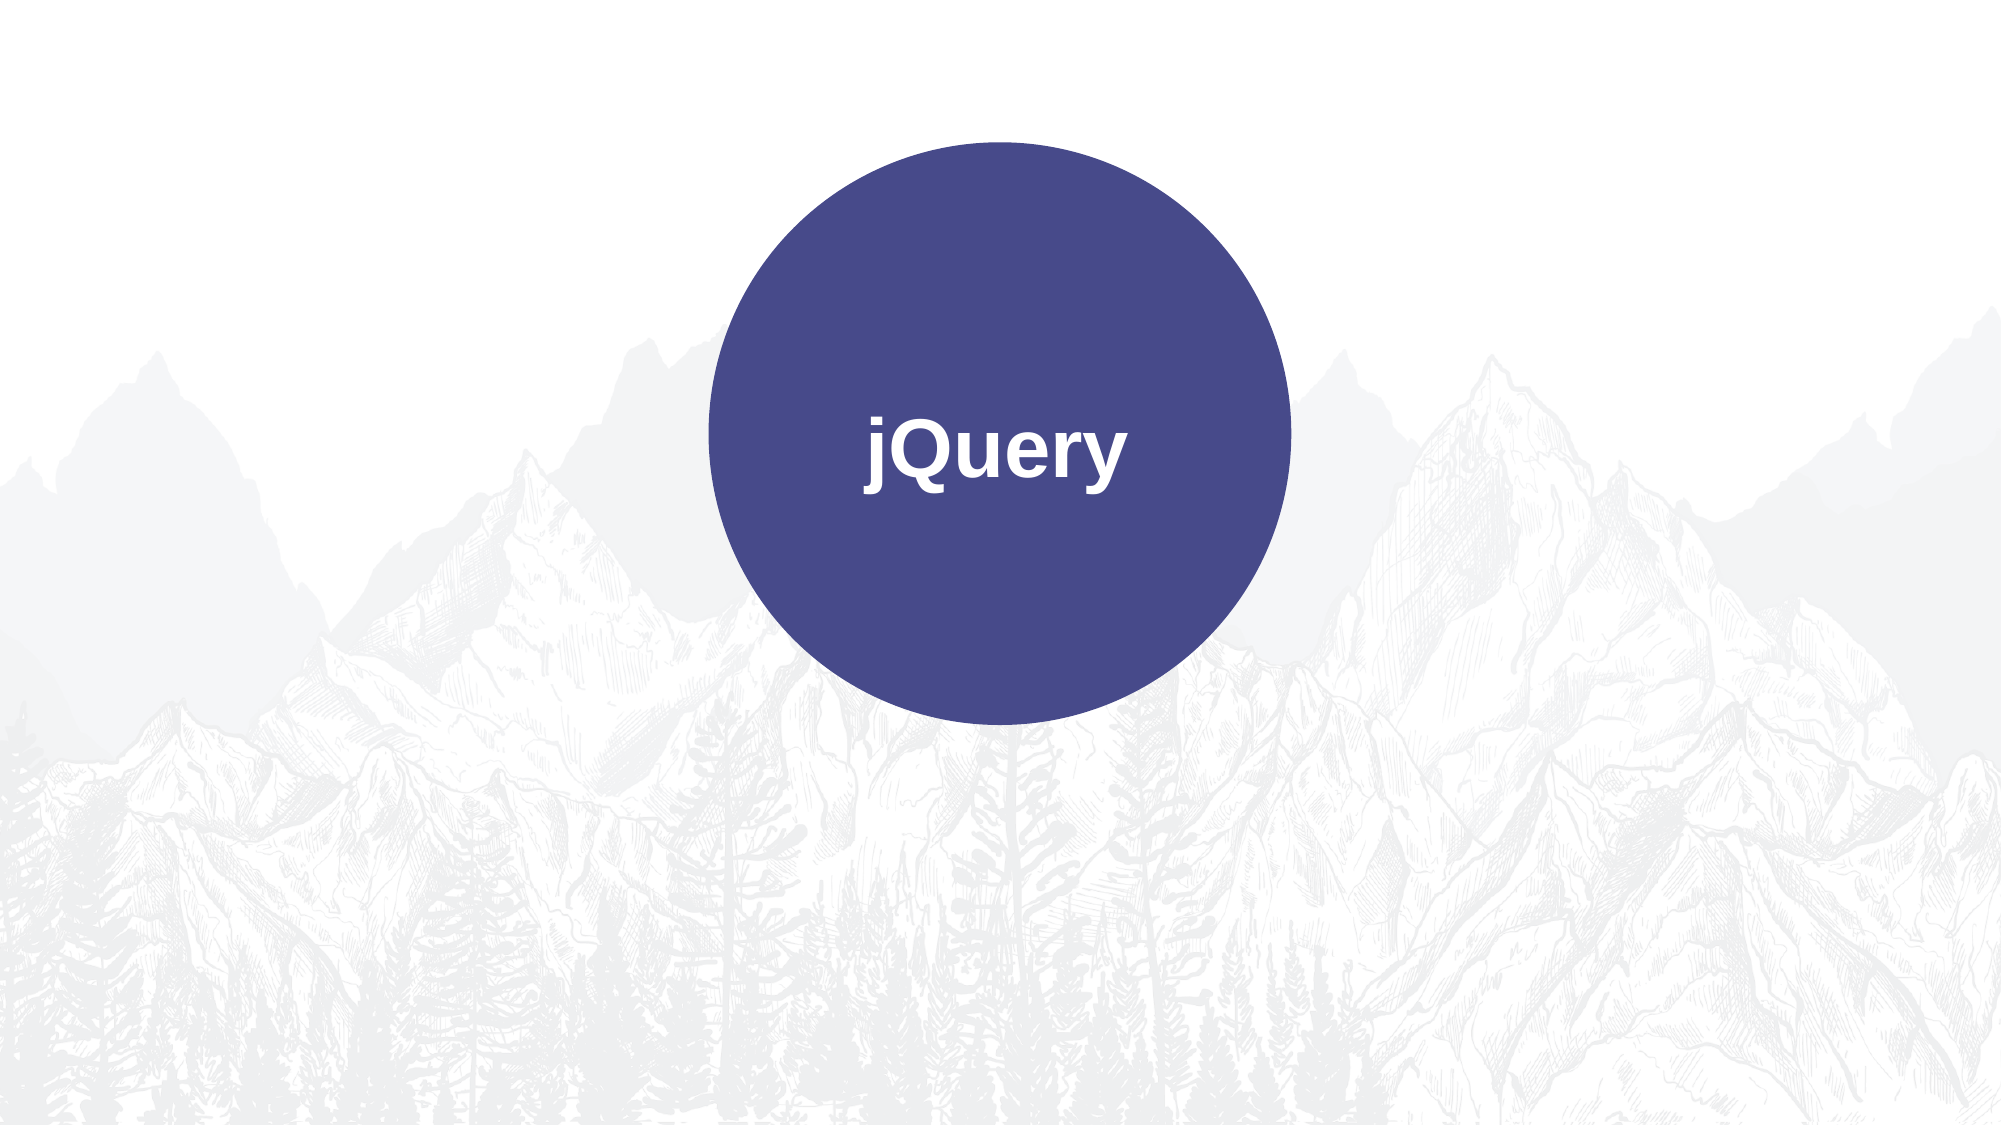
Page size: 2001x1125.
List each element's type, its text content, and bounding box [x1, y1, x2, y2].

title jQuery [727, 359, 1267, 534]
